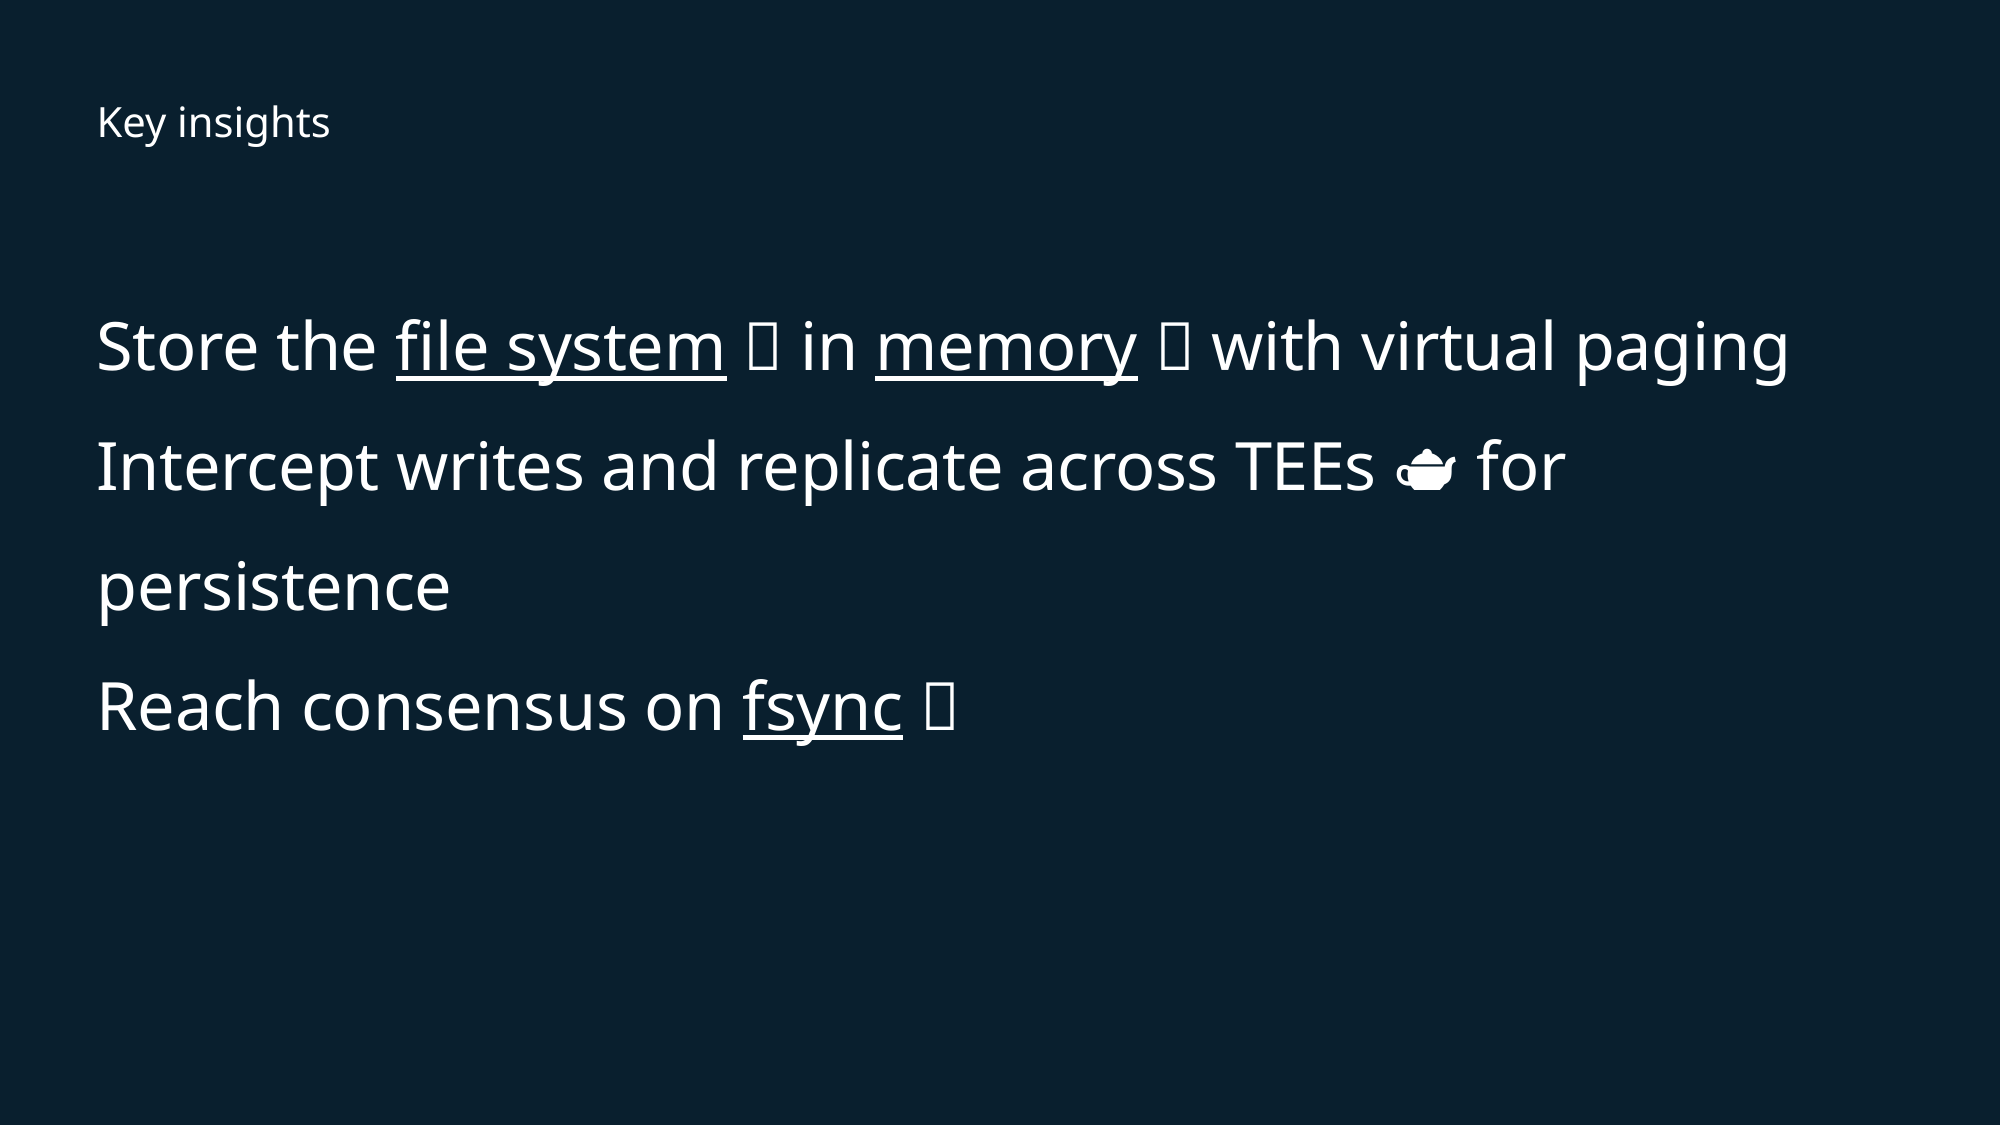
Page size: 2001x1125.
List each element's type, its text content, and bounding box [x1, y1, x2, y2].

title Key insights [96, 96, 1441, 147]
list Store the file system 📂 in memory 🧠 with virtual paging Intercept writes and replicate across TEEs 🫖 for persistence Reach consensus on fsync 🔄 [96, 264, 1878, 613]
